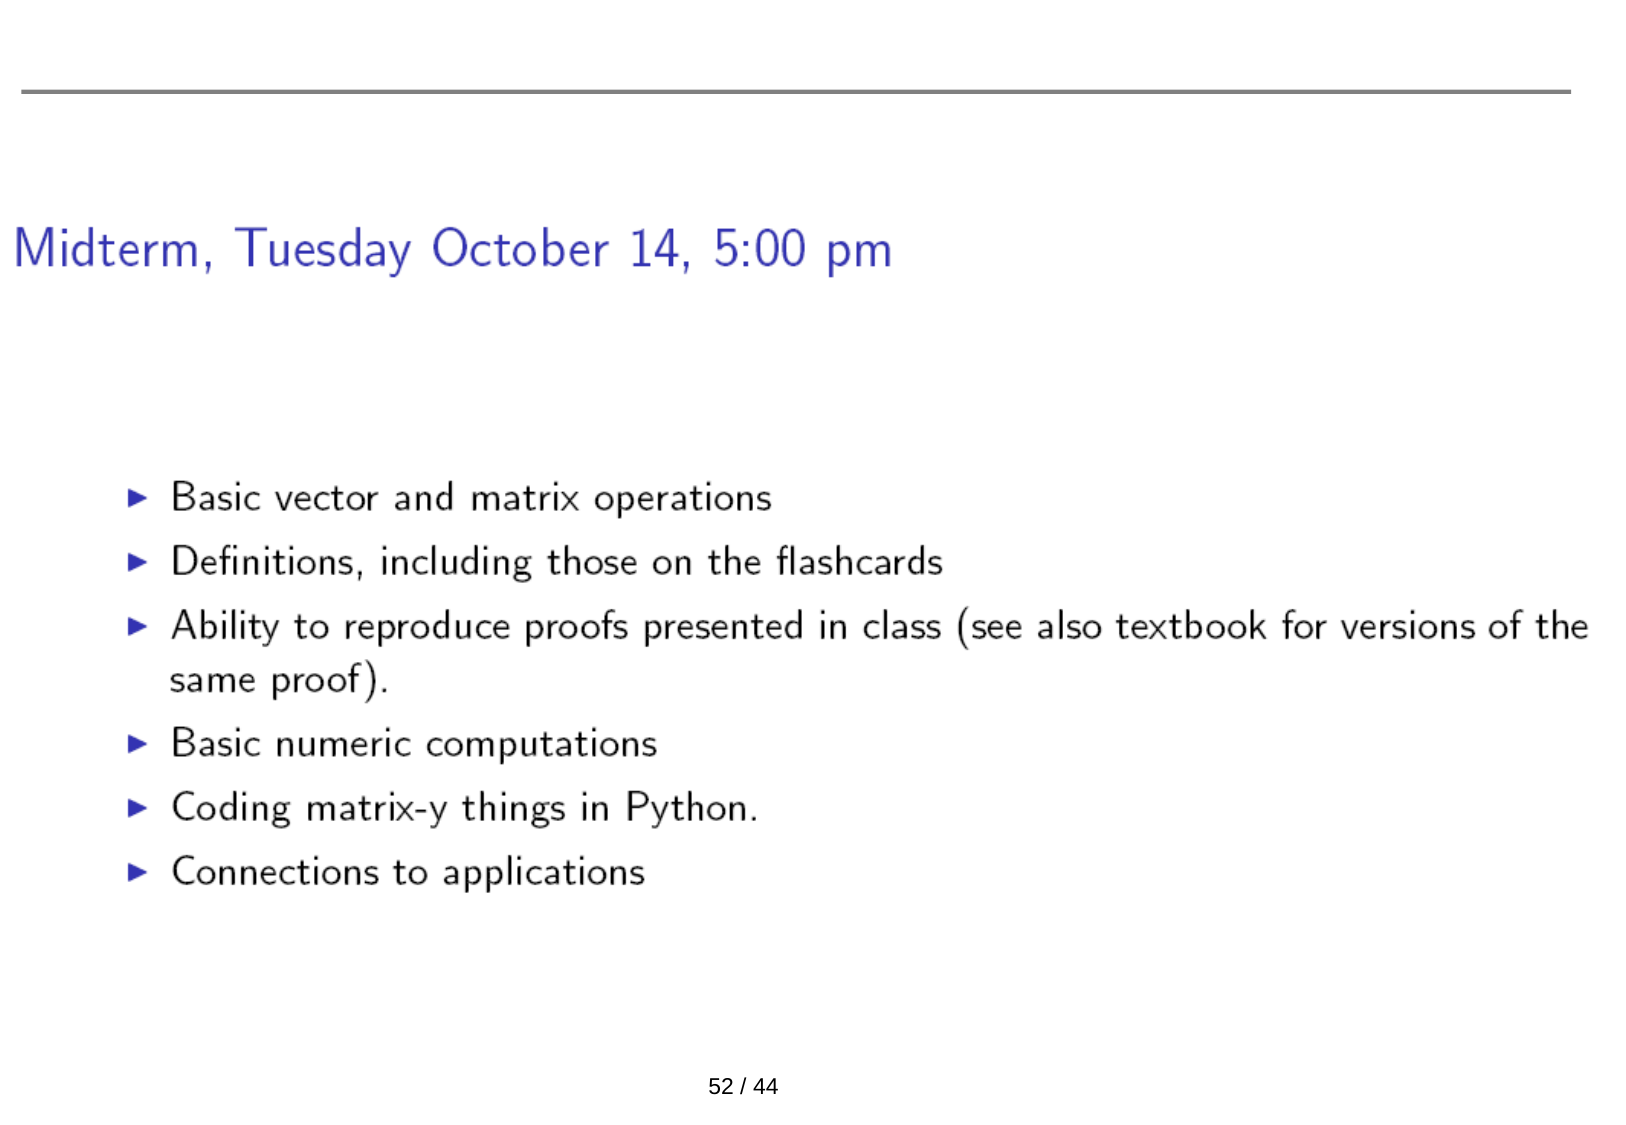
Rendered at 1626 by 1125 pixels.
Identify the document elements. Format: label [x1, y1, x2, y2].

picture [0, 207, 1625, 918]
